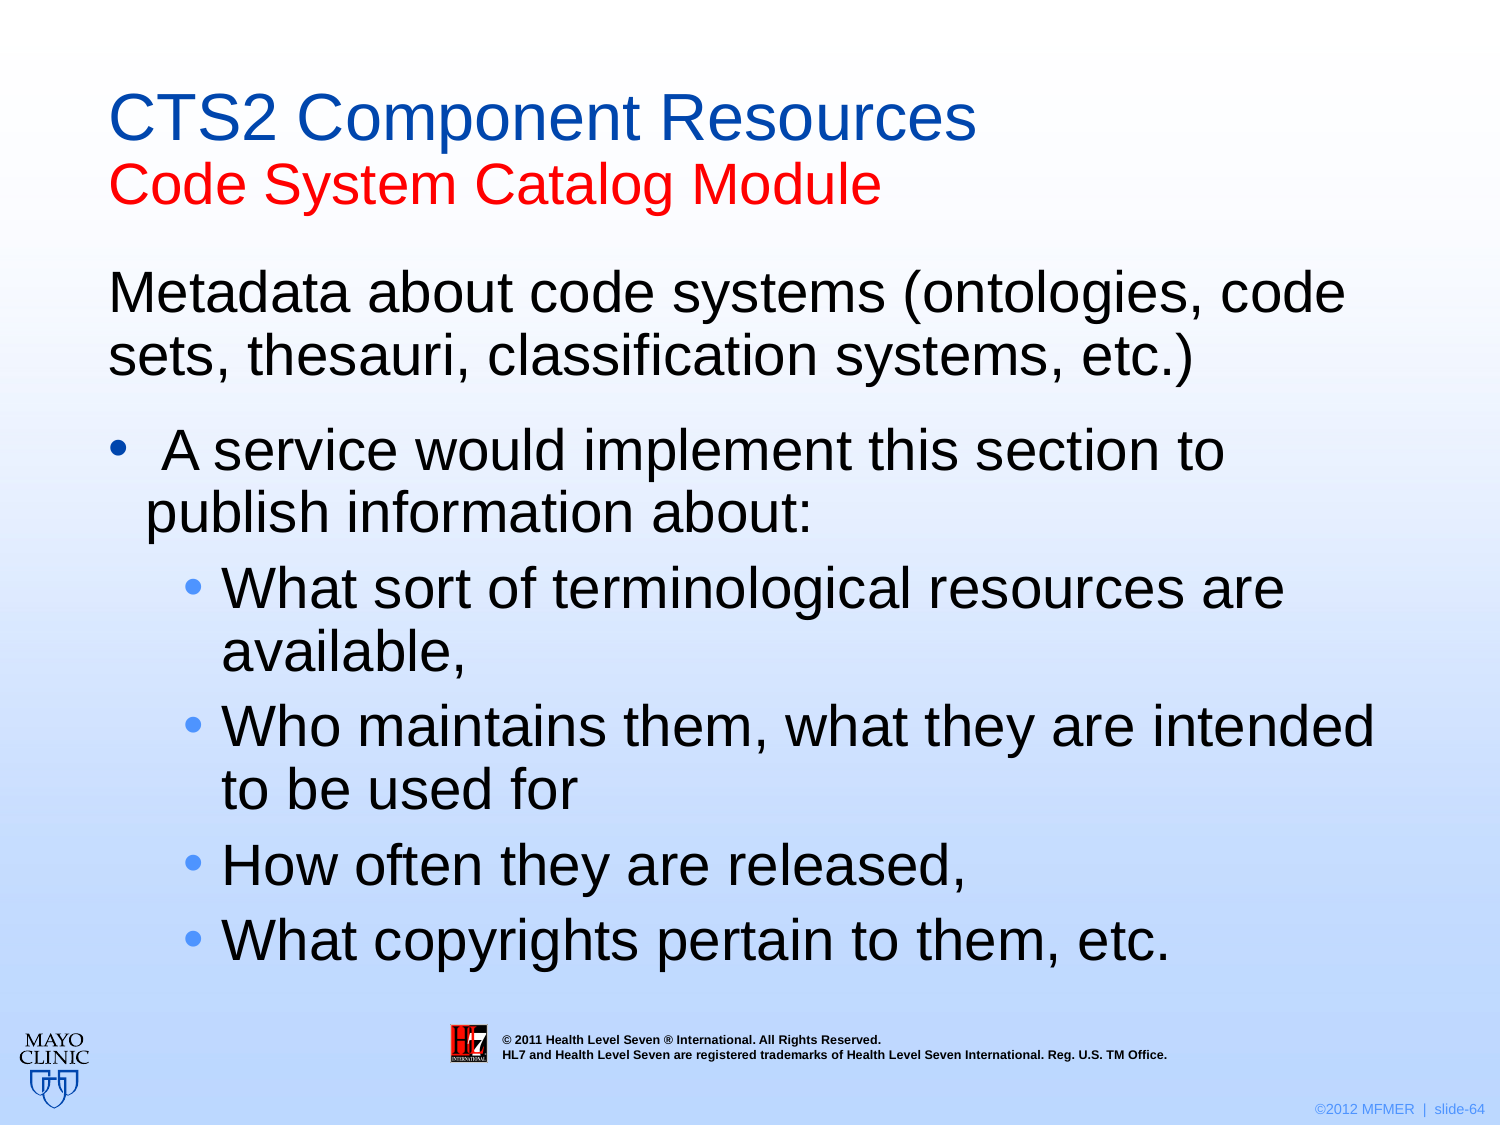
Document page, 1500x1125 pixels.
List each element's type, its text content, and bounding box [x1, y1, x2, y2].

picture [0, 0, 1500, 1125]
title CTS2 Component Resources Code System Catalog Module [108, 0, 1392, 224]
list Metadata about code systems (ontologies, code sets, thesauri, classification systems, etc.) A service would implement this section to publish information about: What sort of terminological resources are available, Who maintains them, what they are intended to be used for How often they are released, What copyrights pertain to them, etc. [108, 224, 1392, 1013]
